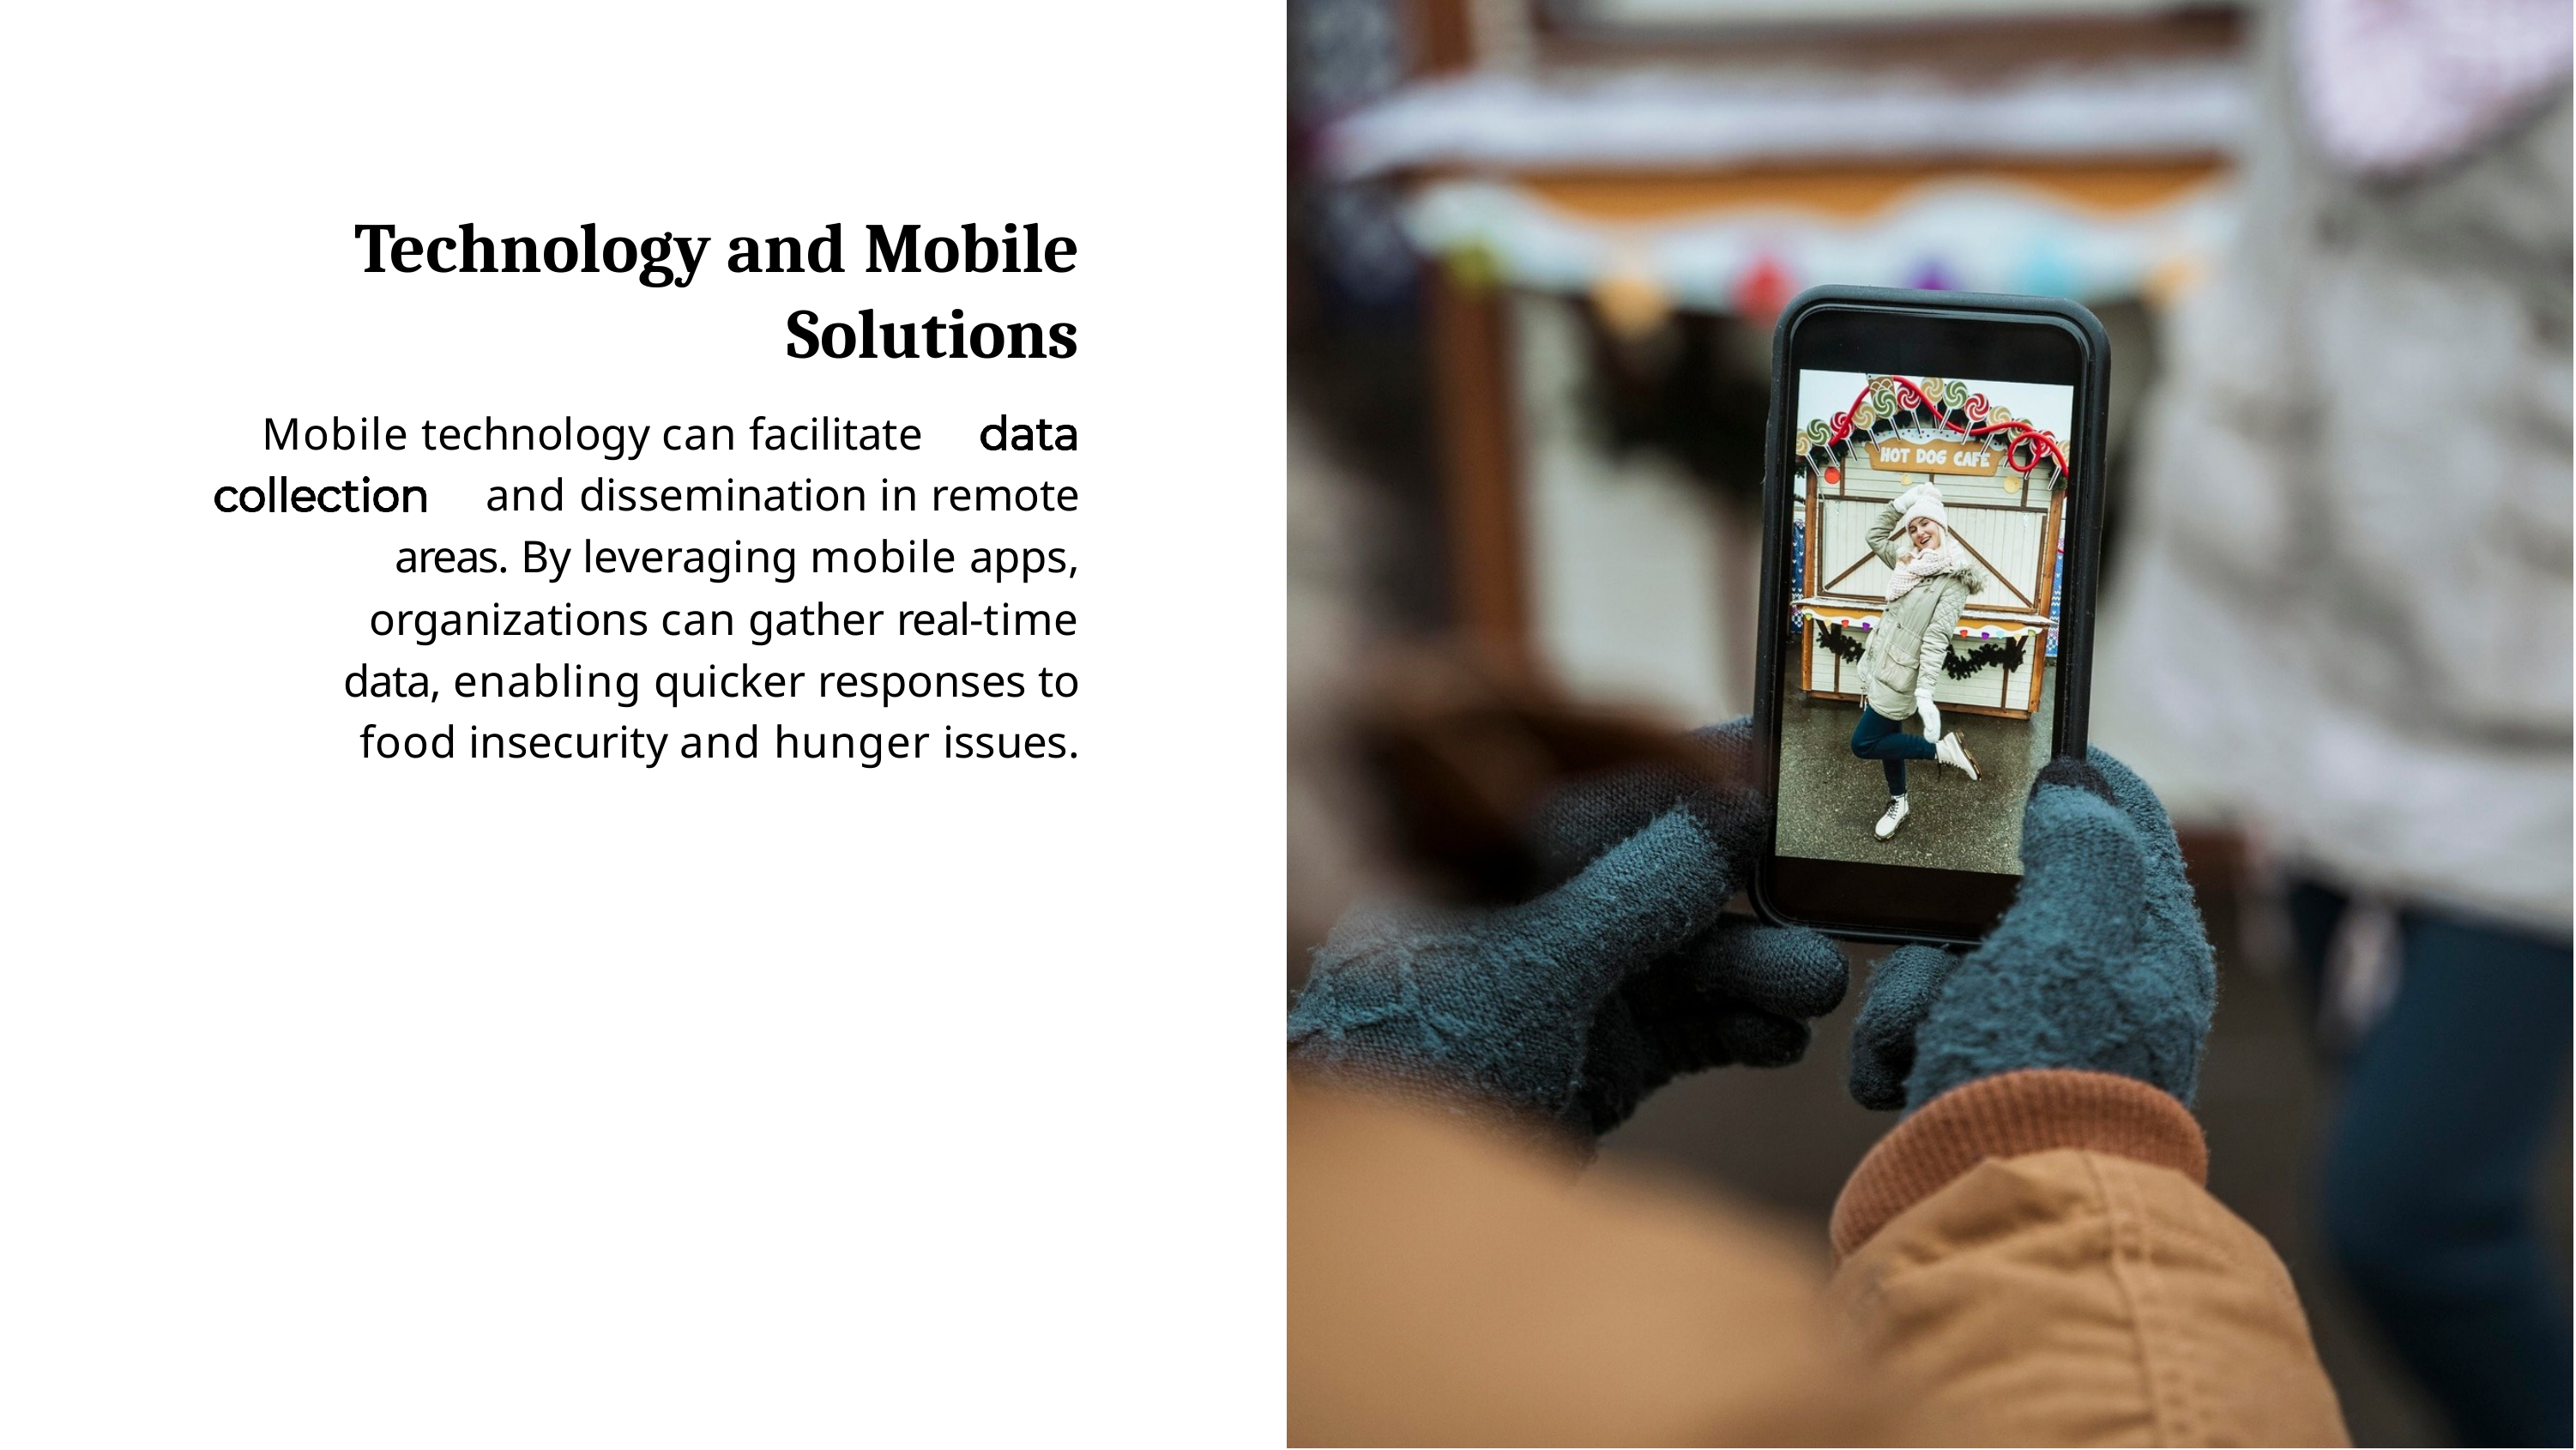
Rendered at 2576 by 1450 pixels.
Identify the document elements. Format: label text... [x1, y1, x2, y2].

picture [980, 414, 1077, 450]
text_box Mobile technology can facilitate and dissemination in remote areas. By leveraging mobile apps, organizations can gather real-time data, enabling quicker responses to food insecurity and hunger issues. [260, 395, 1081, 767]
picture [214, 476, 426, 512]
picture [1286, 0, 2574, 1448]
title Technology and Mobile Solutions [318, 199, 1081, 395]
